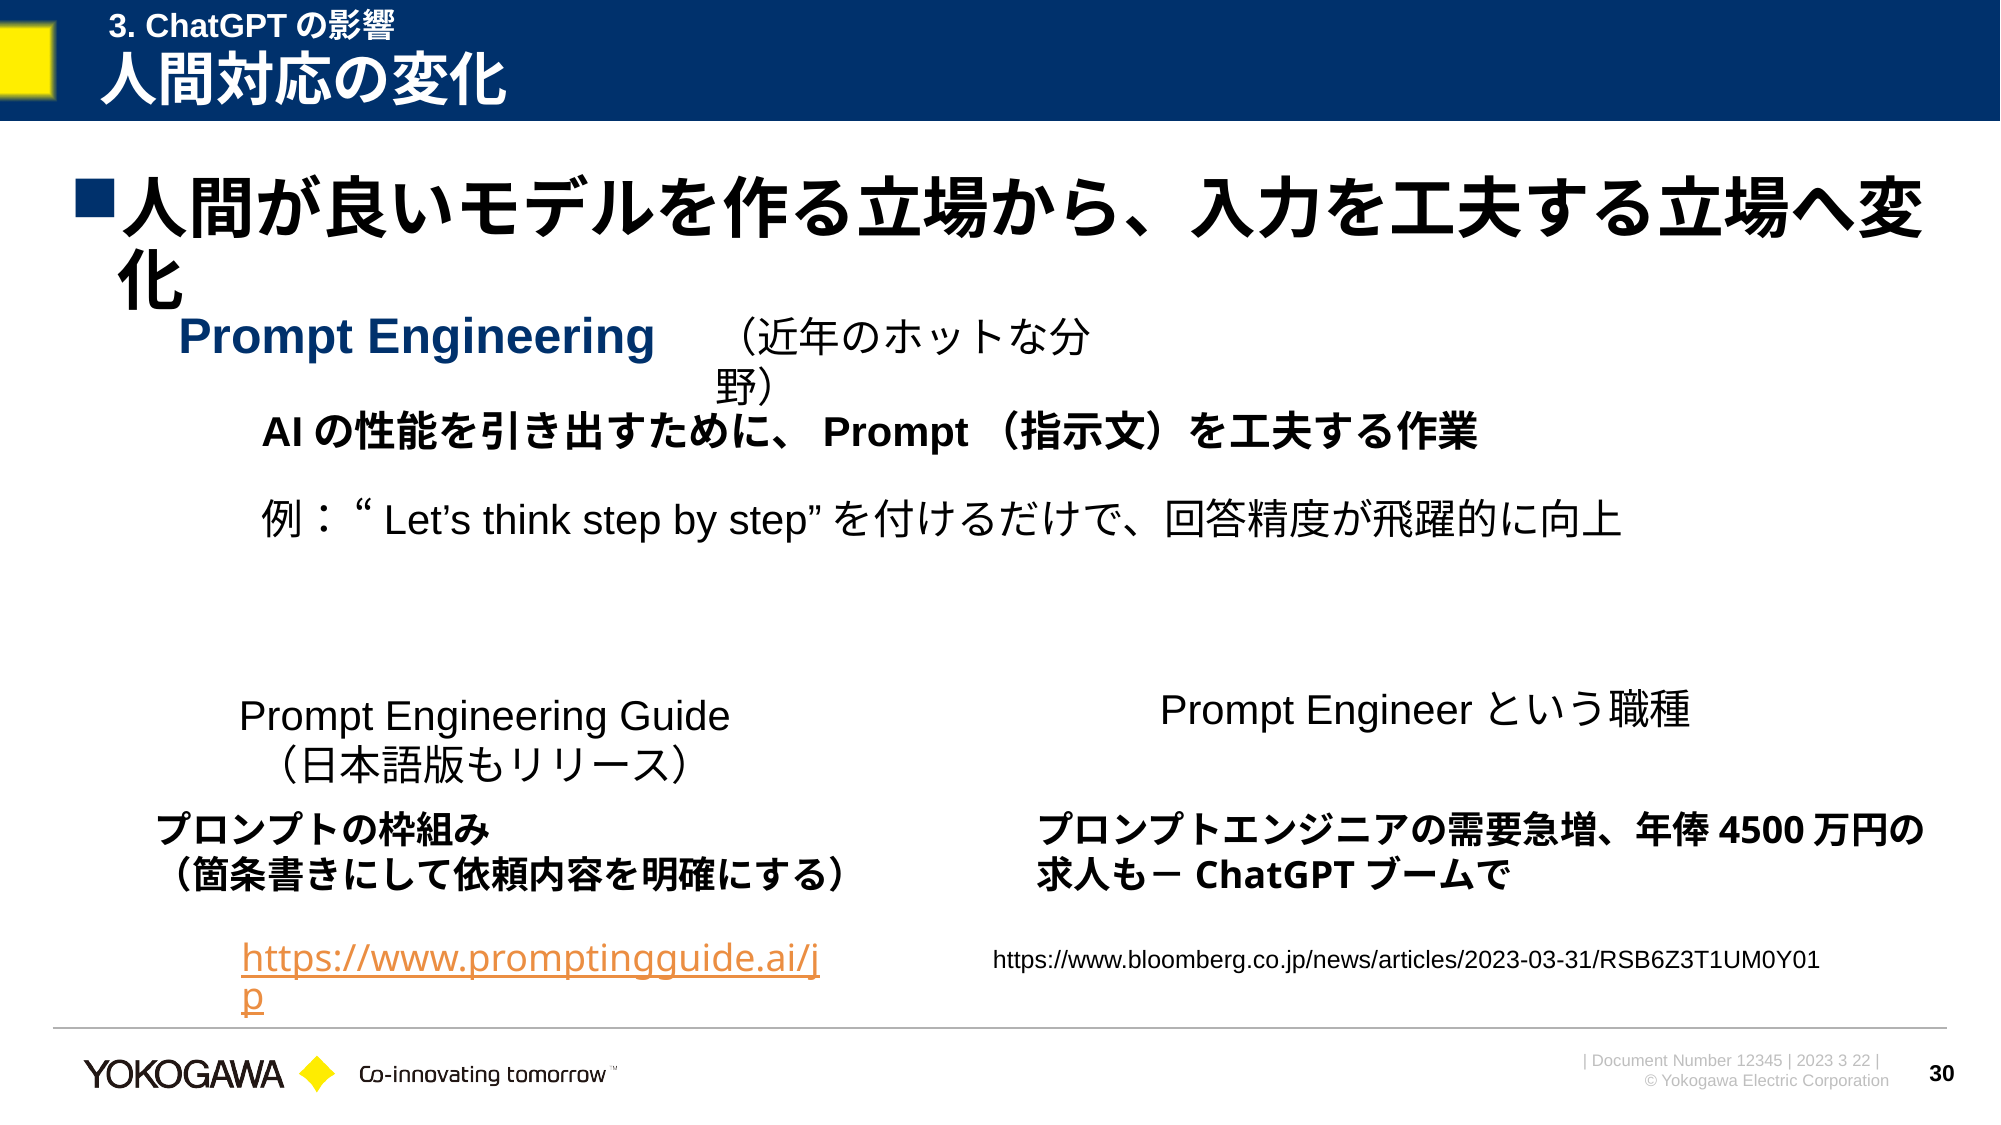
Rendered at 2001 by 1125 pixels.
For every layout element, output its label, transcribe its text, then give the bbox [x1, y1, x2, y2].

slide_number 30 [1904, 1042, 1970, 1103]
text_box https://www.bloomberg.co.jp/news/articles/2023-03-31/RSB6Z3T1UM0Y01 [978, 936, 1865, 981]
text_box プロンプトエンジニアの需要急増、年俸4500万円の求人も－ChatGPTブームで [1021, 798, 1955, 904]
text_box 例： “Let’s think step by step”を付けるだけで、回答精度が飛躍的に向上 [246, 485, 1710, 550]
text_box Prompt Engineering [133, 296, 701, 371]
text_box 3. ChatGPTの影響 [93, 0, 836, 52]
text_box プロンプトの枠組み （箇条書きにして依頼内容を明確にする） [139, 798, 920, 904]
text_box Prompt Engineering Guide （日本語版もリリース） [201, 681, 769, 797]
text_box 人間が良いモデルを作る立場から、入力を工夫する立場へ変化 [56, 167, 1944, 263]
text_box https://www.promptingguide.ai/jp [226, 926, 836, 993]
text_box （近年のホットな分野） [700, 303, 1183, 419]
picture [83, 1055, 617, 1093]
text_box Prompt Engineerという職種 [1142, 675, 1710, 741]
picture [0, 6, 69, 115]
text_box AIの性能を引き出すために、Prompt（指示文）を工夫する作業 [246, 397, 1539, 463]
title 人間対応の変化 [84, 39, 1955, 125]
